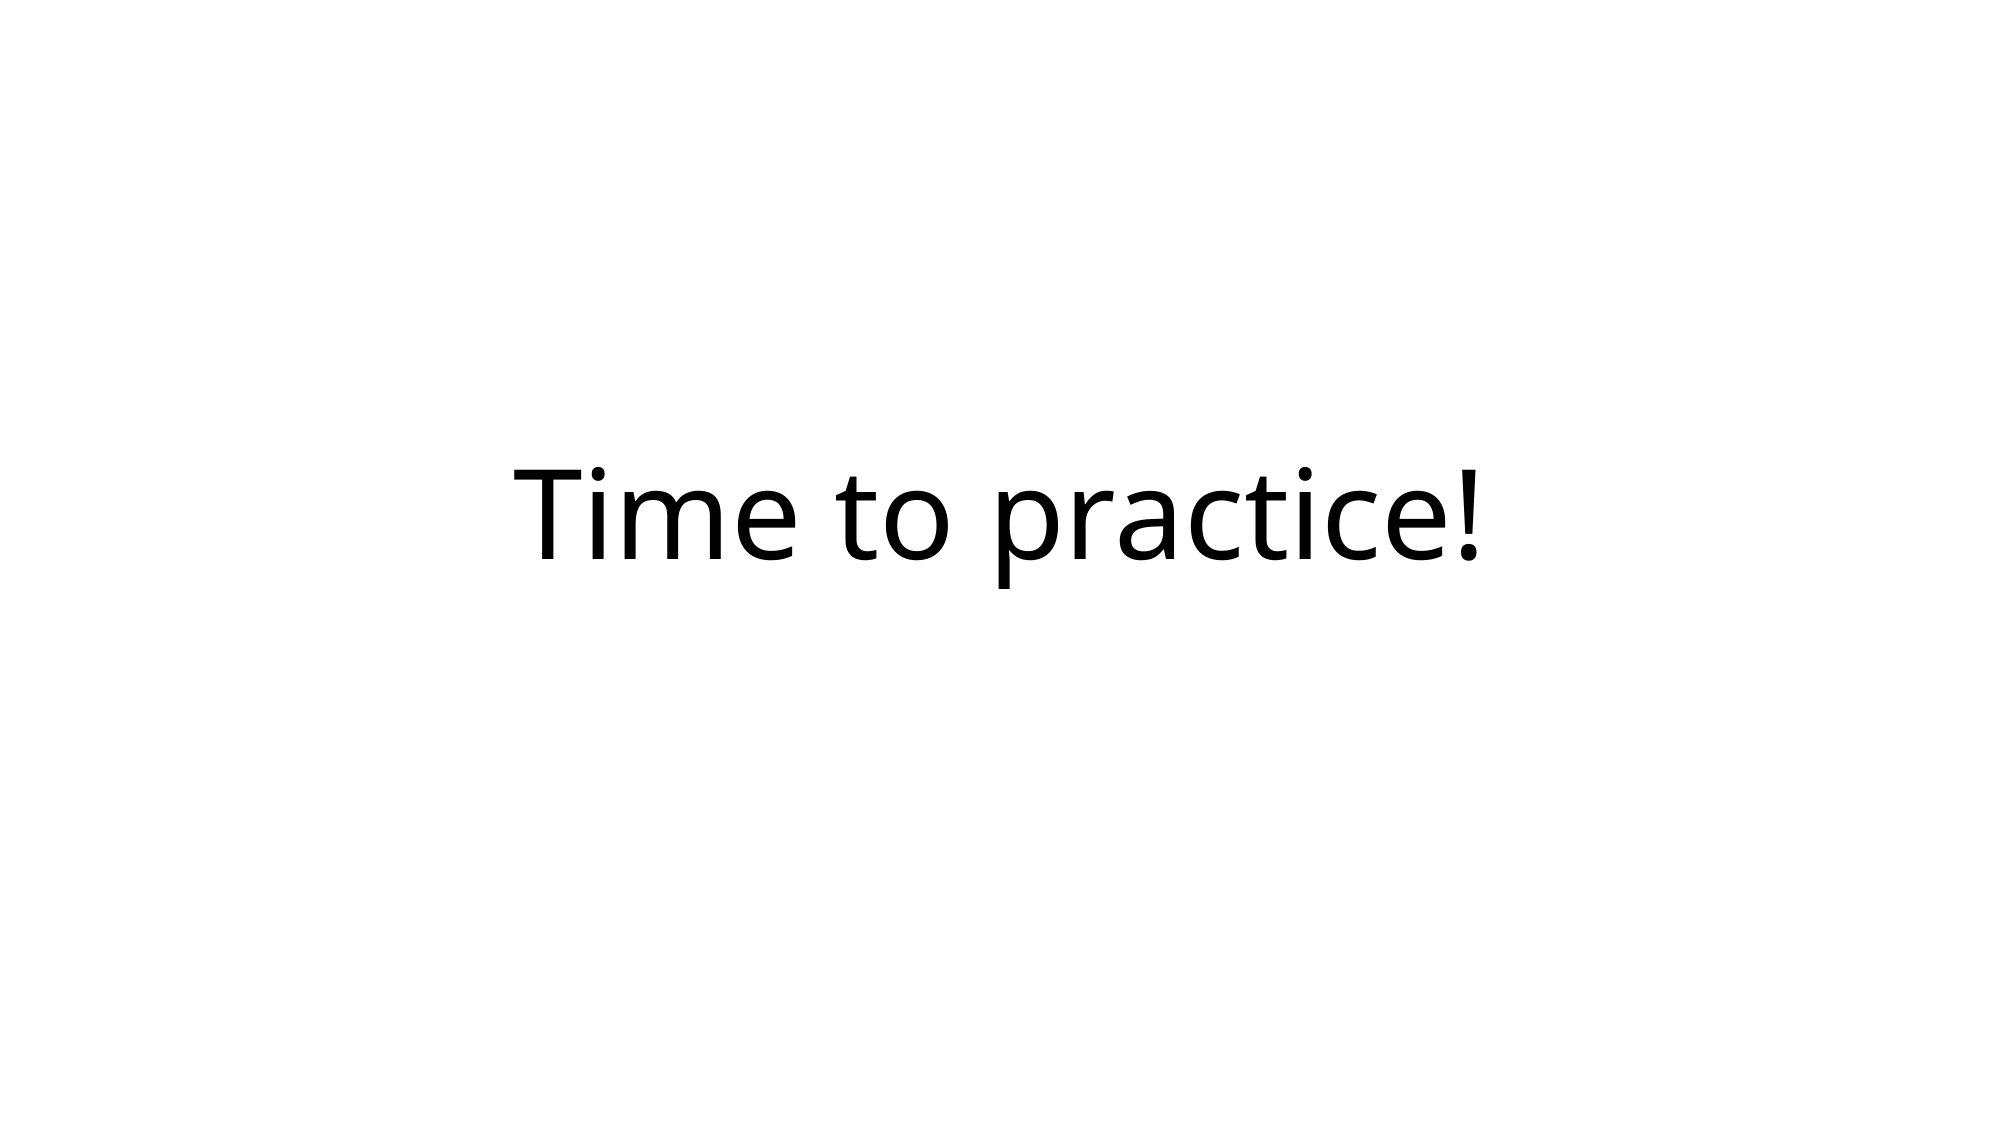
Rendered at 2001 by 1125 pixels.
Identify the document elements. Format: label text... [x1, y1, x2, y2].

title Time to practice! [249, 202, 1750, 595]
